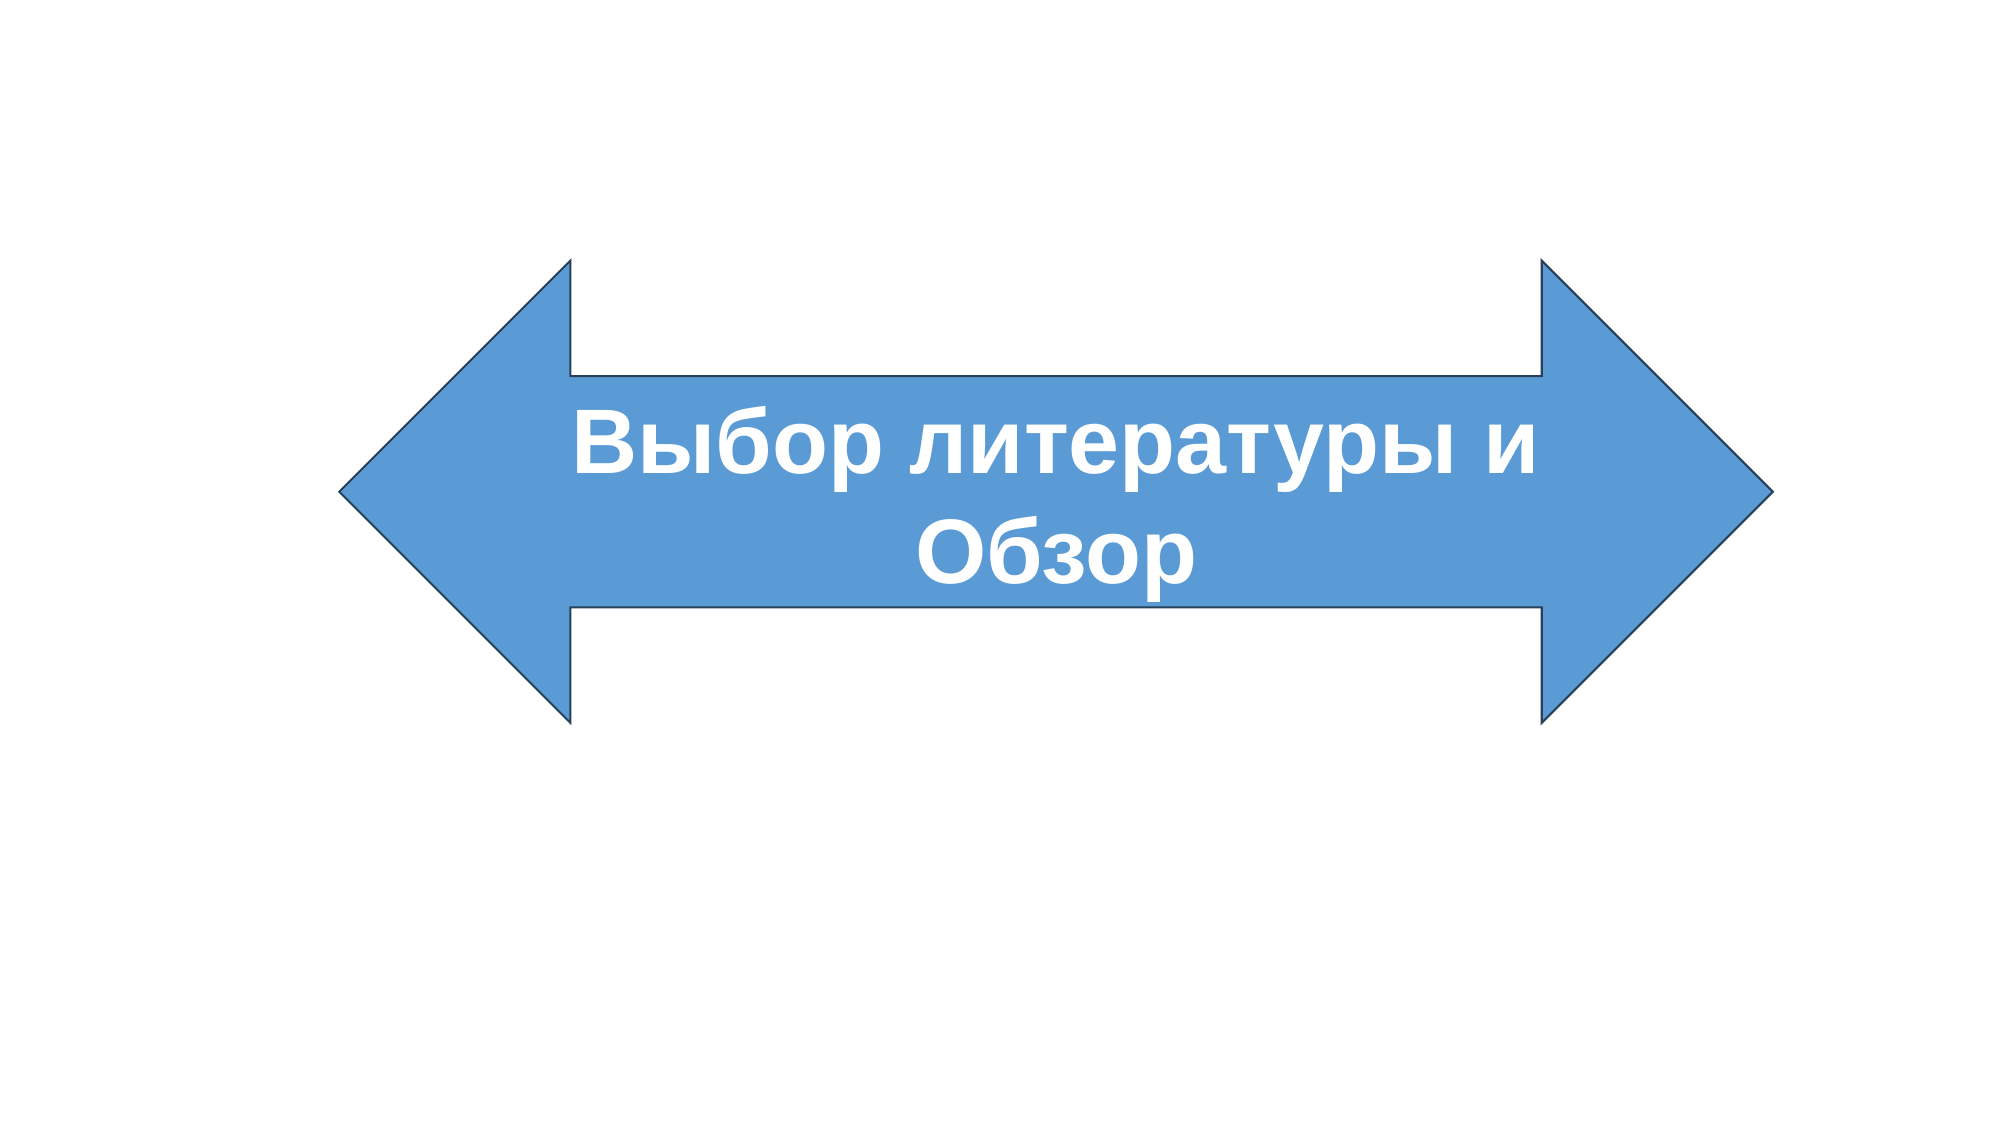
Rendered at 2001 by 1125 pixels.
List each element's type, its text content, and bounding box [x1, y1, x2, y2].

text_box Выбор литературы и Обзор [339, 260, 1773, 723]
